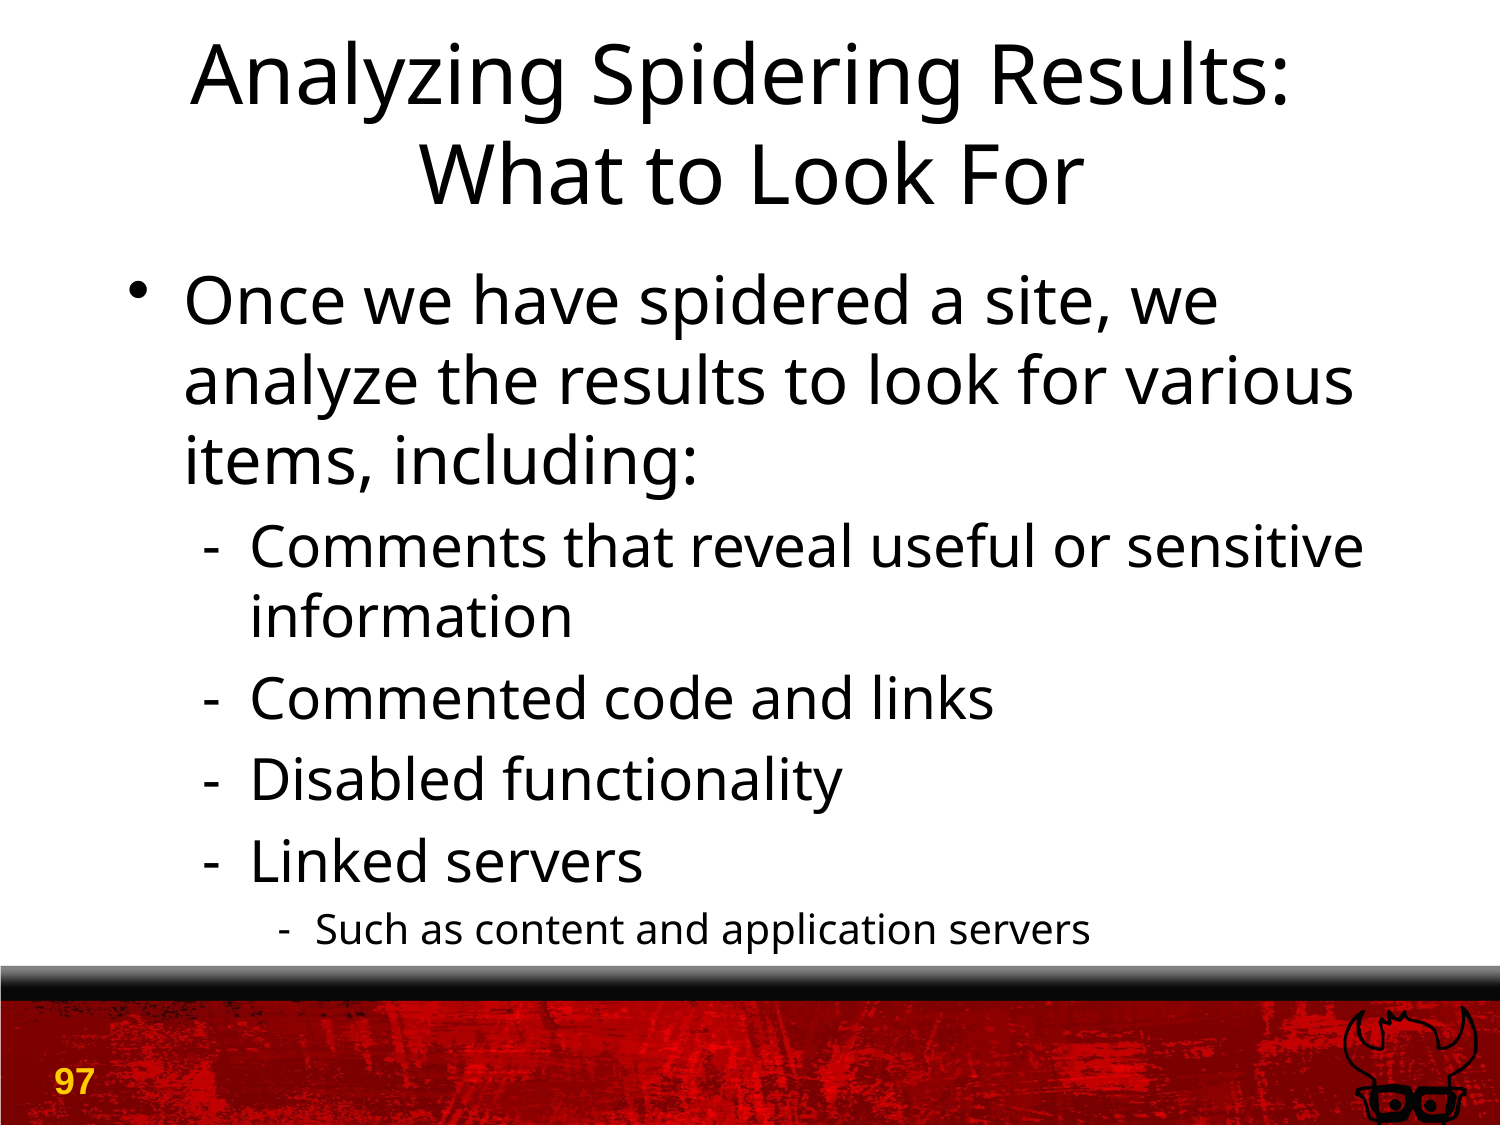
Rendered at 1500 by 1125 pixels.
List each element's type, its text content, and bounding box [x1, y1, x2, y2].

title Analyzing Spidering Results: What to Look For [35, 24, 1469, 219]
list Once we have spidered a site, we analyze the results to look for various items, including: Comments that reveal useful or sensitive information Commented code and links Disabled functionality Linked servers Such as content and application servers [112, 249, 1388, 926]
picture [0, 282, 1500, 1125]
